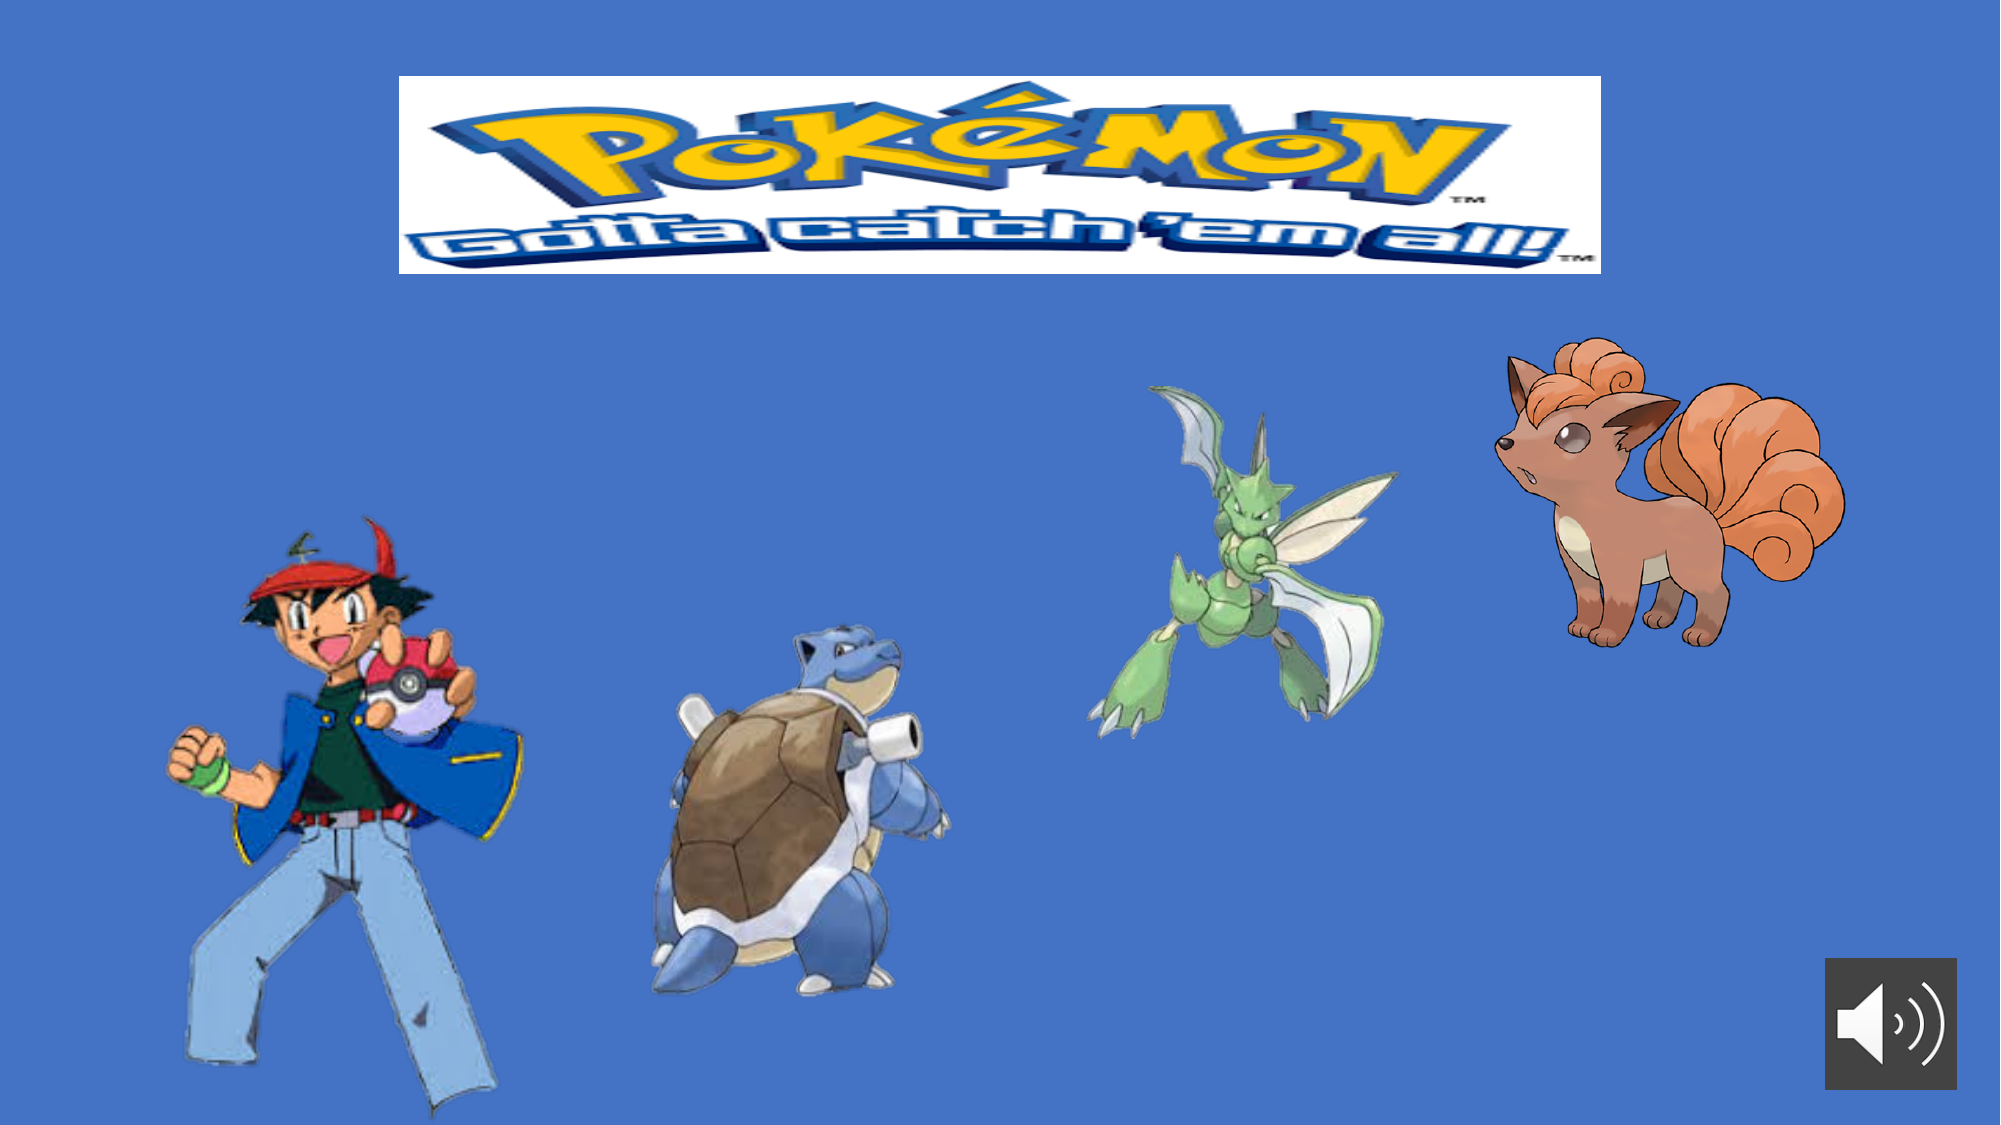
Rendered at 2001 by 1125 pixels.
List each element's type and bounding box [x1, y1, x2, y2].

picture [1067, 386, 1420, 739]
picture [137, 503, 540, 1125]
picture [1476, 299, 1863, 686]
picture [624, 597, 1011, 1003]
picture [399, 75, 1601, 275]
picture [1824, 957, 1958, 1092]
